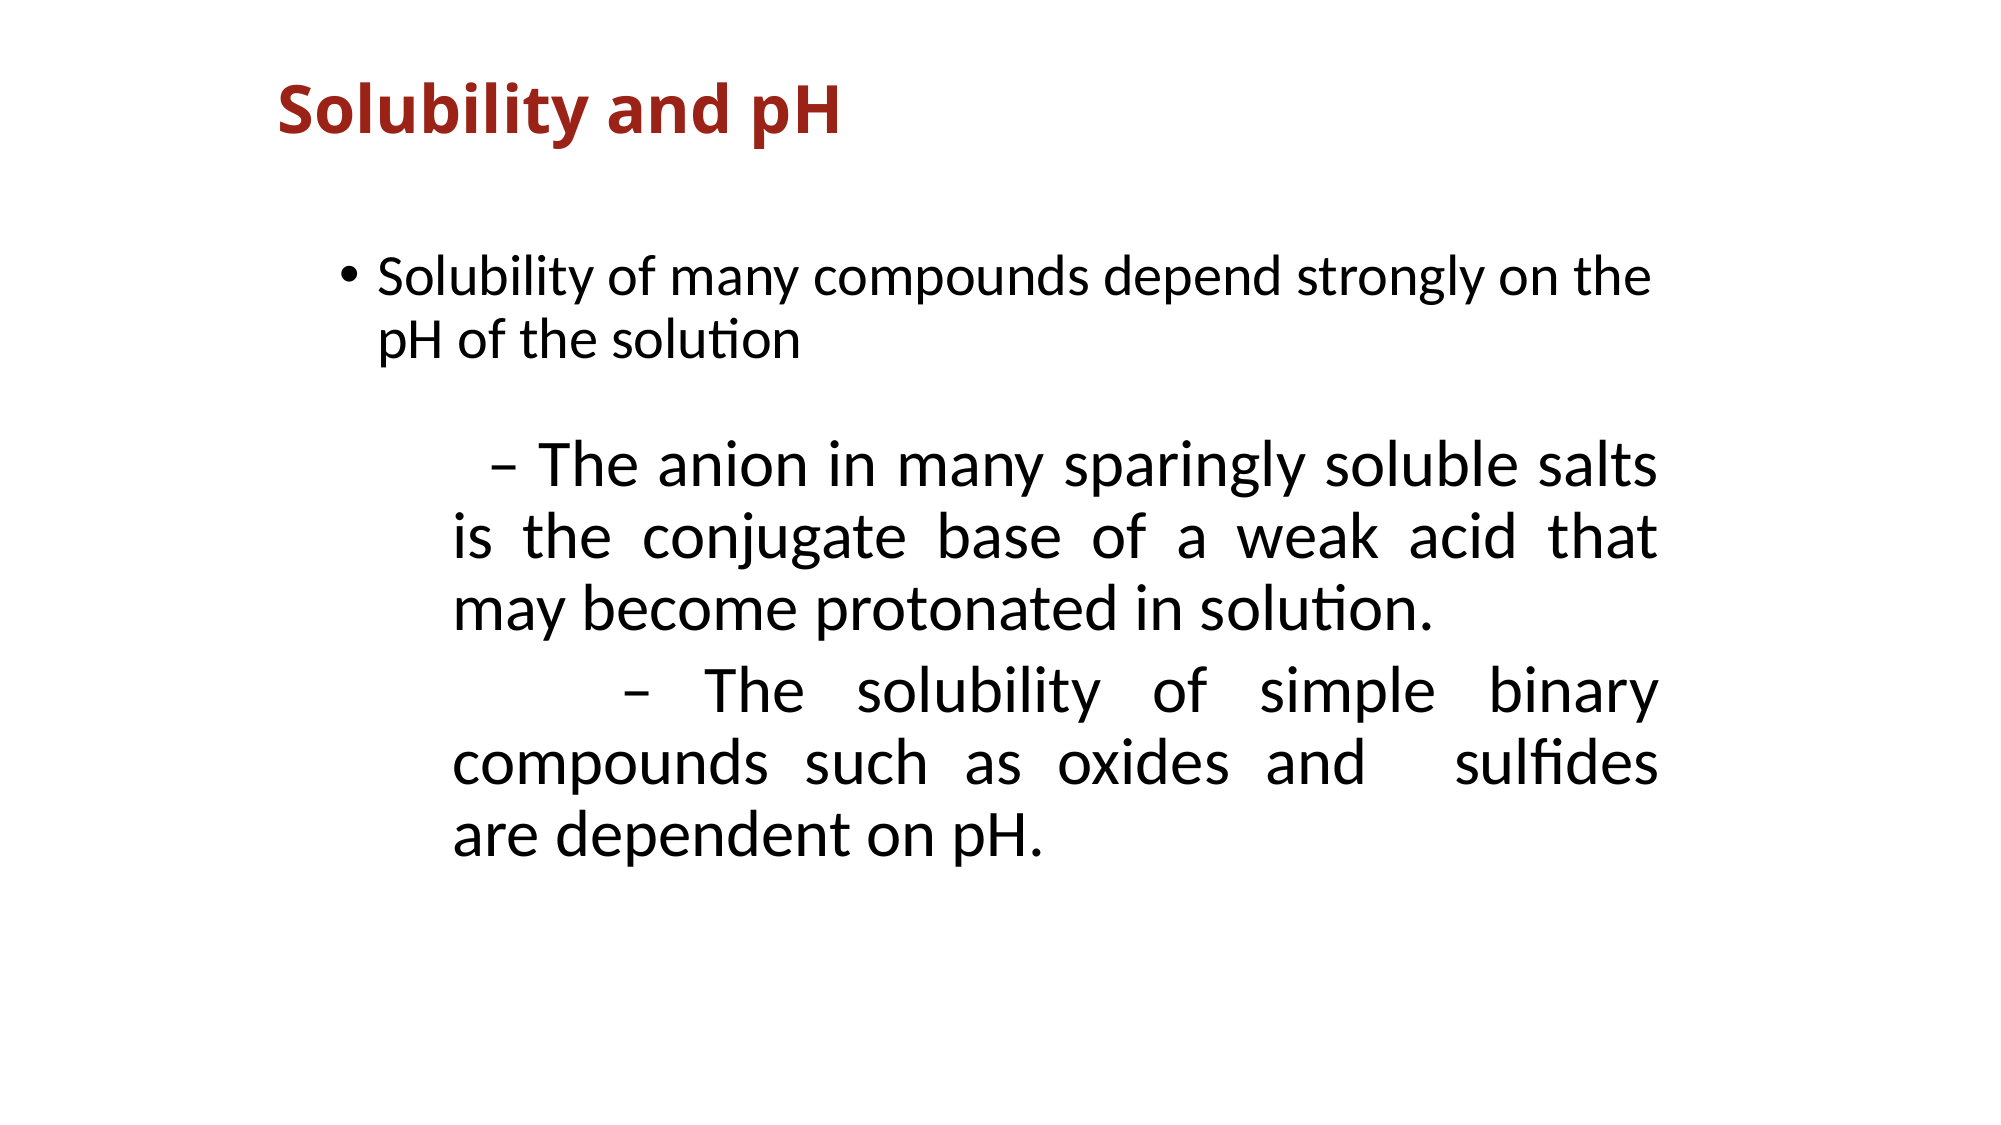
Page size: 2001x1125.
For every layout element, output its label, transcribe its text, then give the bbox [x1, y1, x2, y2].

list Solubility of many compounds depend strongly on the pH of the solution – The anion in many sparingly soluble salts is the conjugate base of a weak acid that may become protonated in solution. – The solubility of simple binary compounds such as oxides and sulfides are dependent on pH. [324, 237, 1675, 980]
title Solubility and pH [262, 17, 1613, 206]
